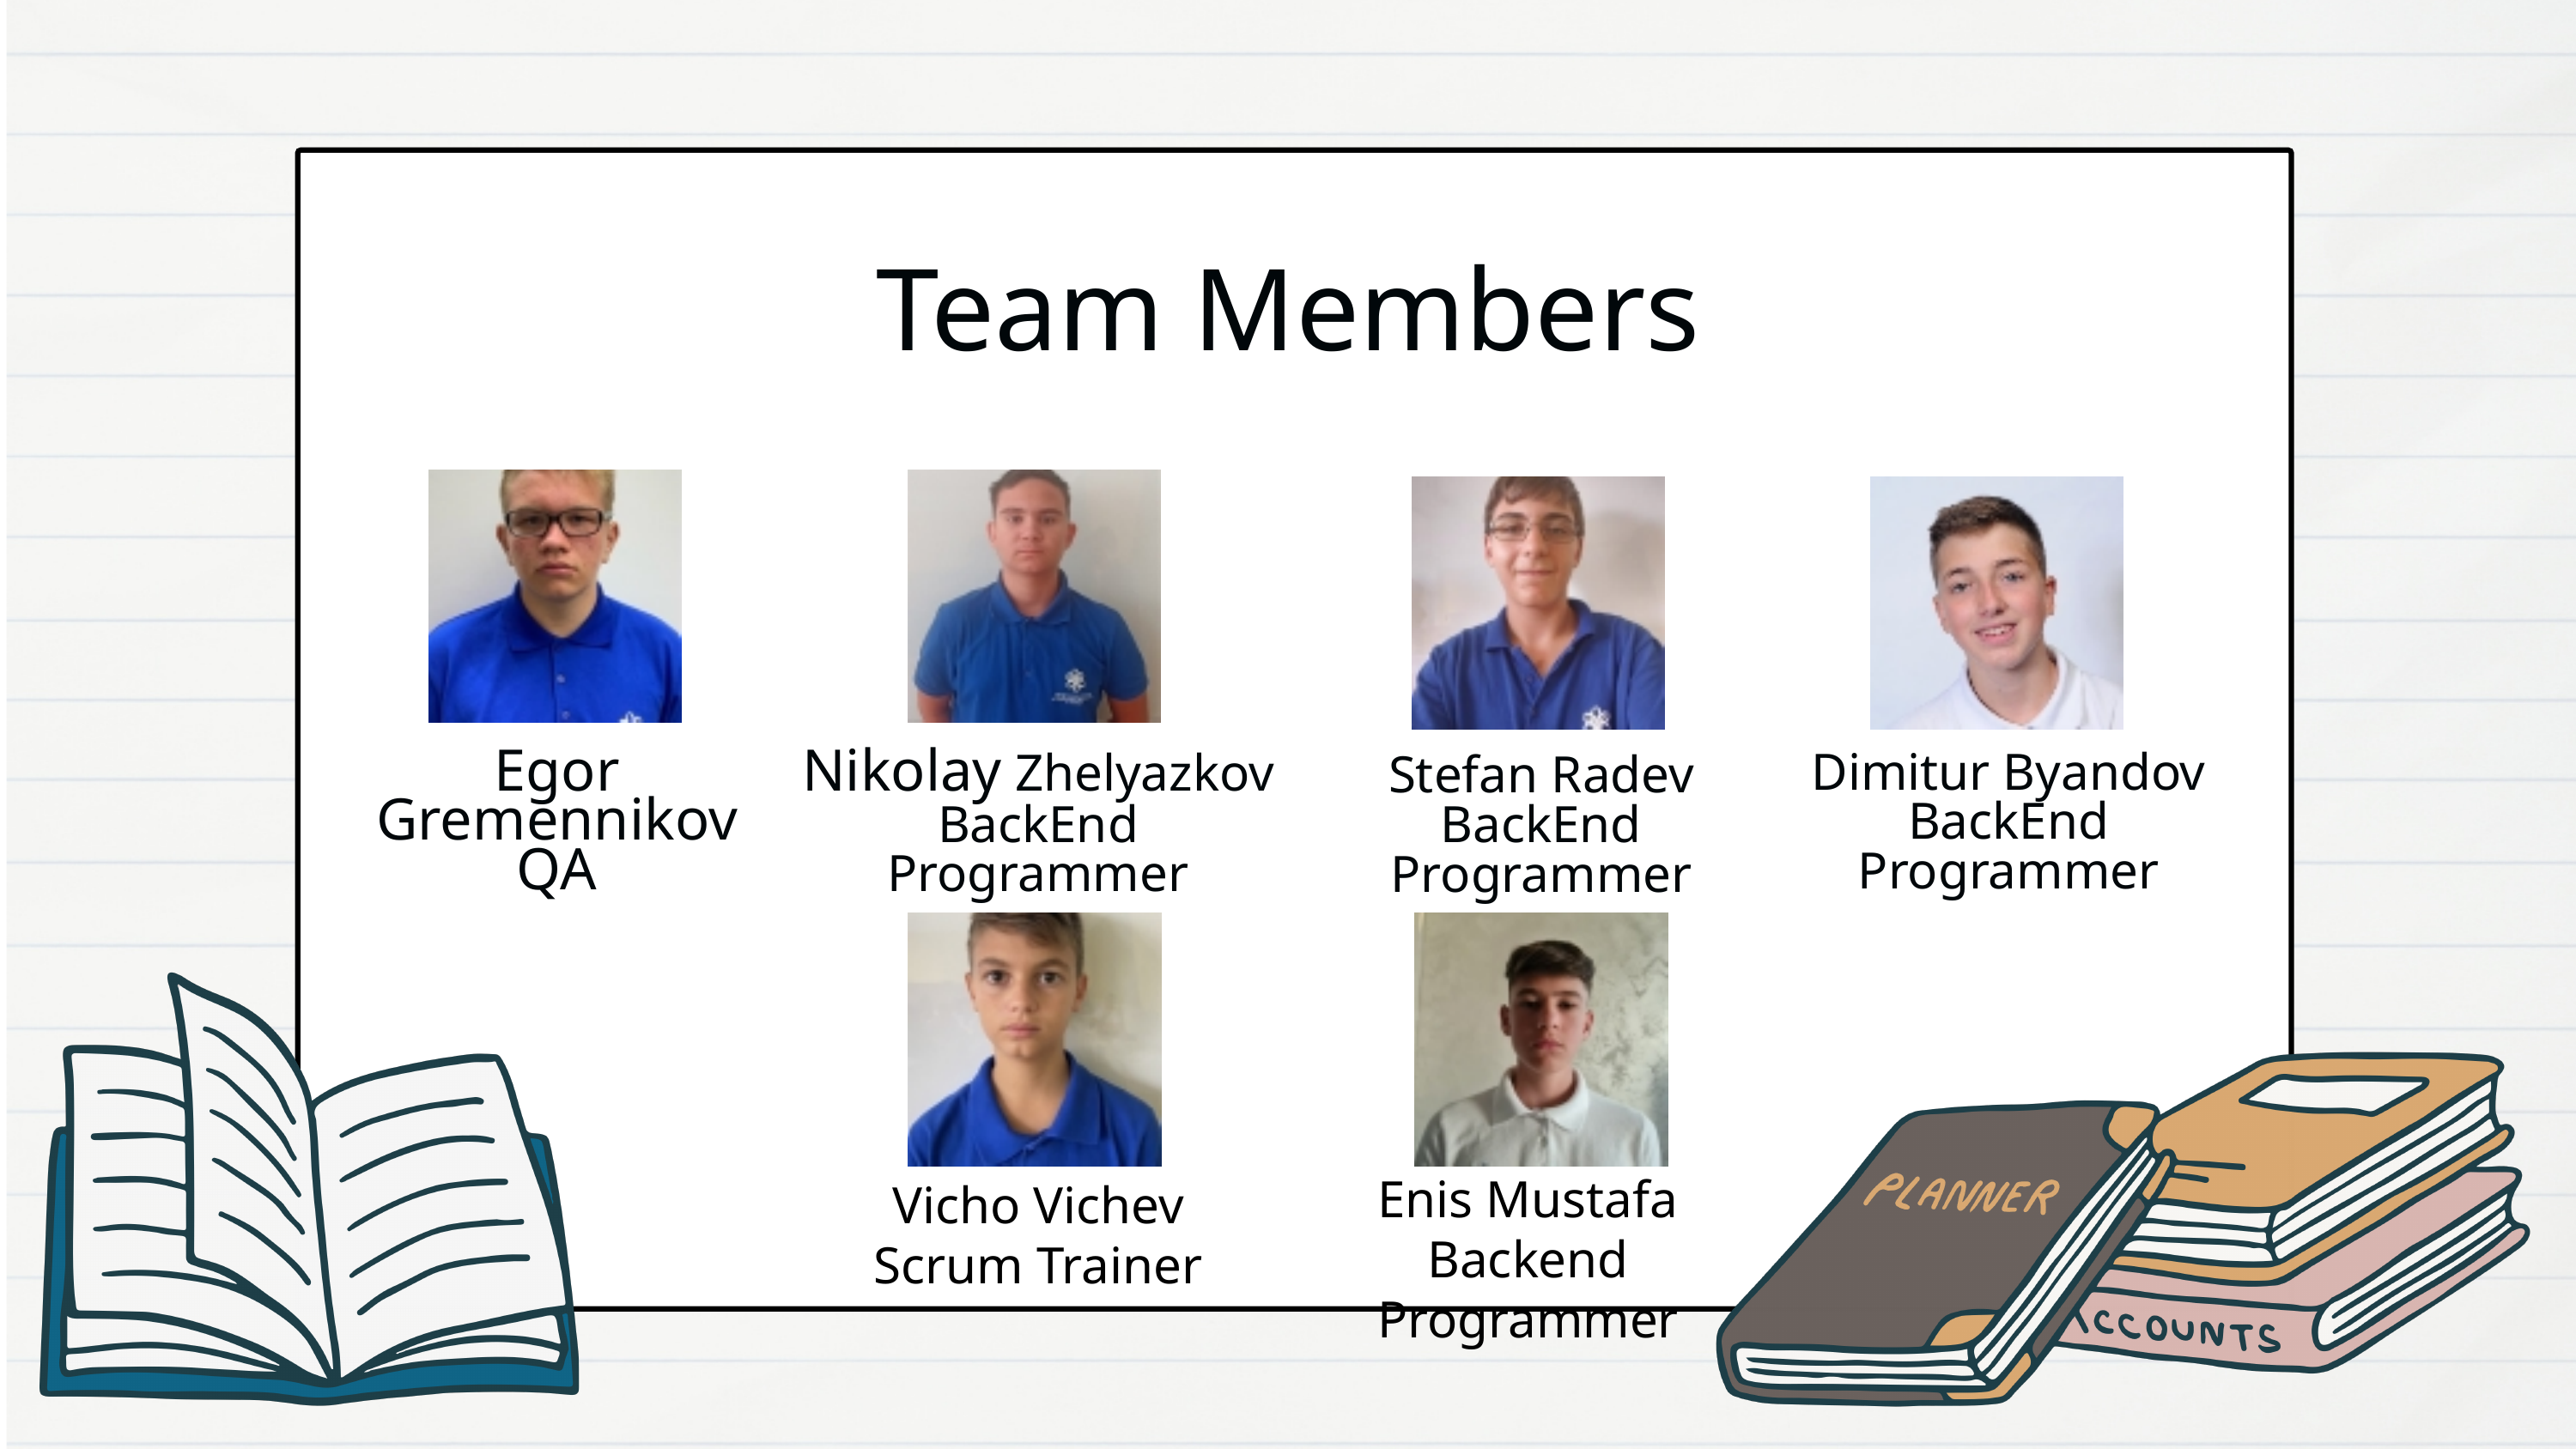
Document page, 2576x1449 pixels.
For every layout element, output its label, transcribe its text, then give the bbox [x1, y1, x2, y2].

text_box [1715, 1051, 2531, 1407]
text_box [297, 149, 2292, 1310]
text_box [6, 0, 2576, 1449]
picture [1414, 912, 1668, 1167]
picture [1870, 476, 2123, 731]
text_box [39, 971, 580, 1407]
picture [428, 470, 682, 723]
picture [908, 470, 1161, 723]
picture [1412, 476, 1665, 731]
picture [908, 912, 1162, 1167]
text_box Enis Mustafa Backend Programmer [1267, 1317, 1789, 1355]
